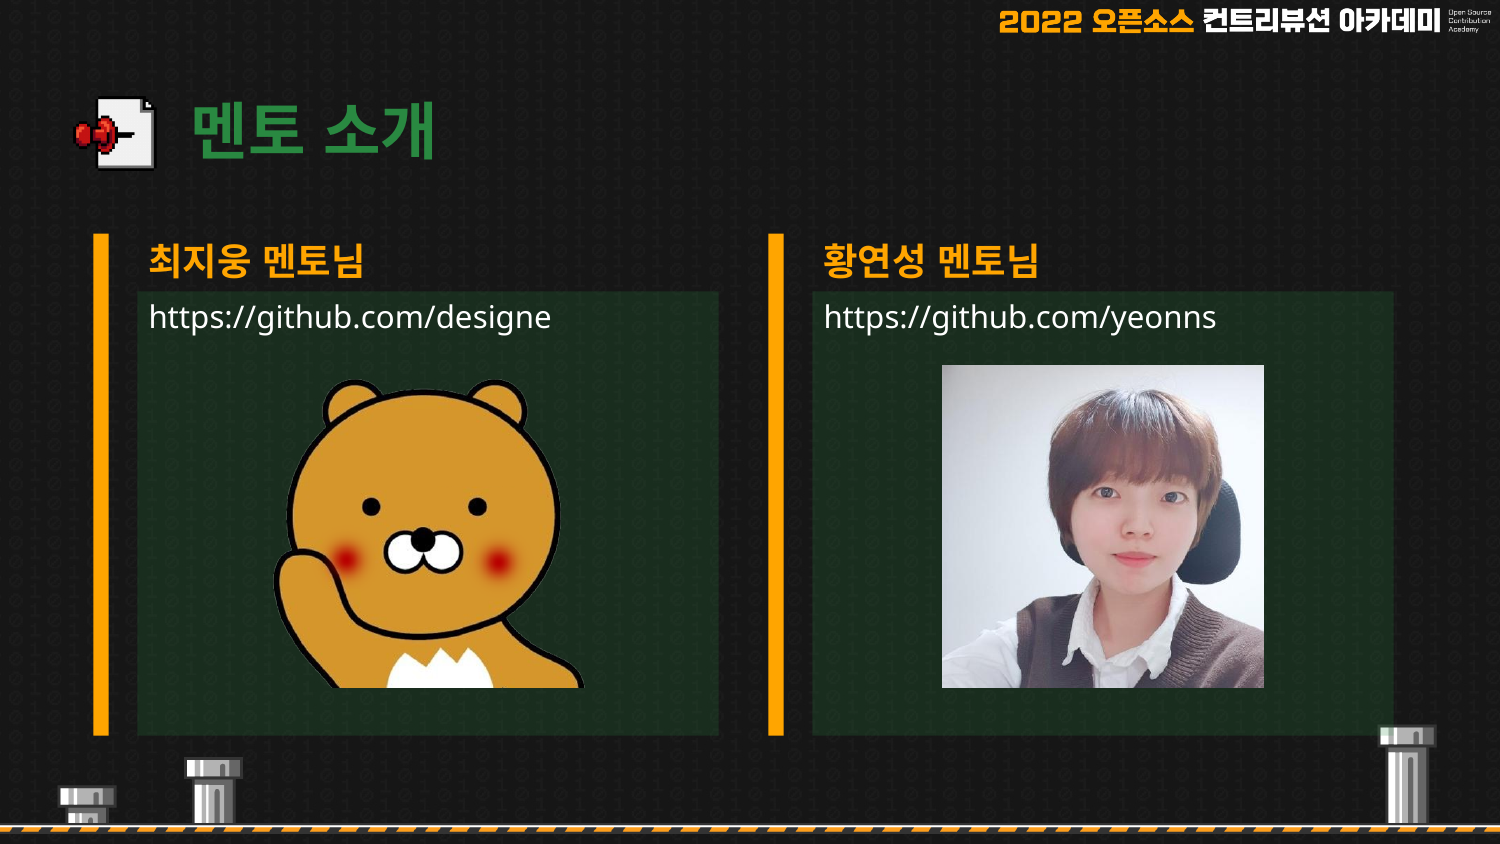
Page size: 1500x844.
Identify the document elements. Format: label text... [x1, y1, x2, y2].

picture [0, 0, 1500, 844]
list 최지웅 멘토님 [137, 232, 719, 285]
list https://github.com/designe [137, 291, 719, 736]
list https://github.com/yeonns [812, 291, 1394, 736]
list 황연성 멘토님 [812, 232, 1394, 285]
title 멘토 소개 [179, 52, 868, 216]
